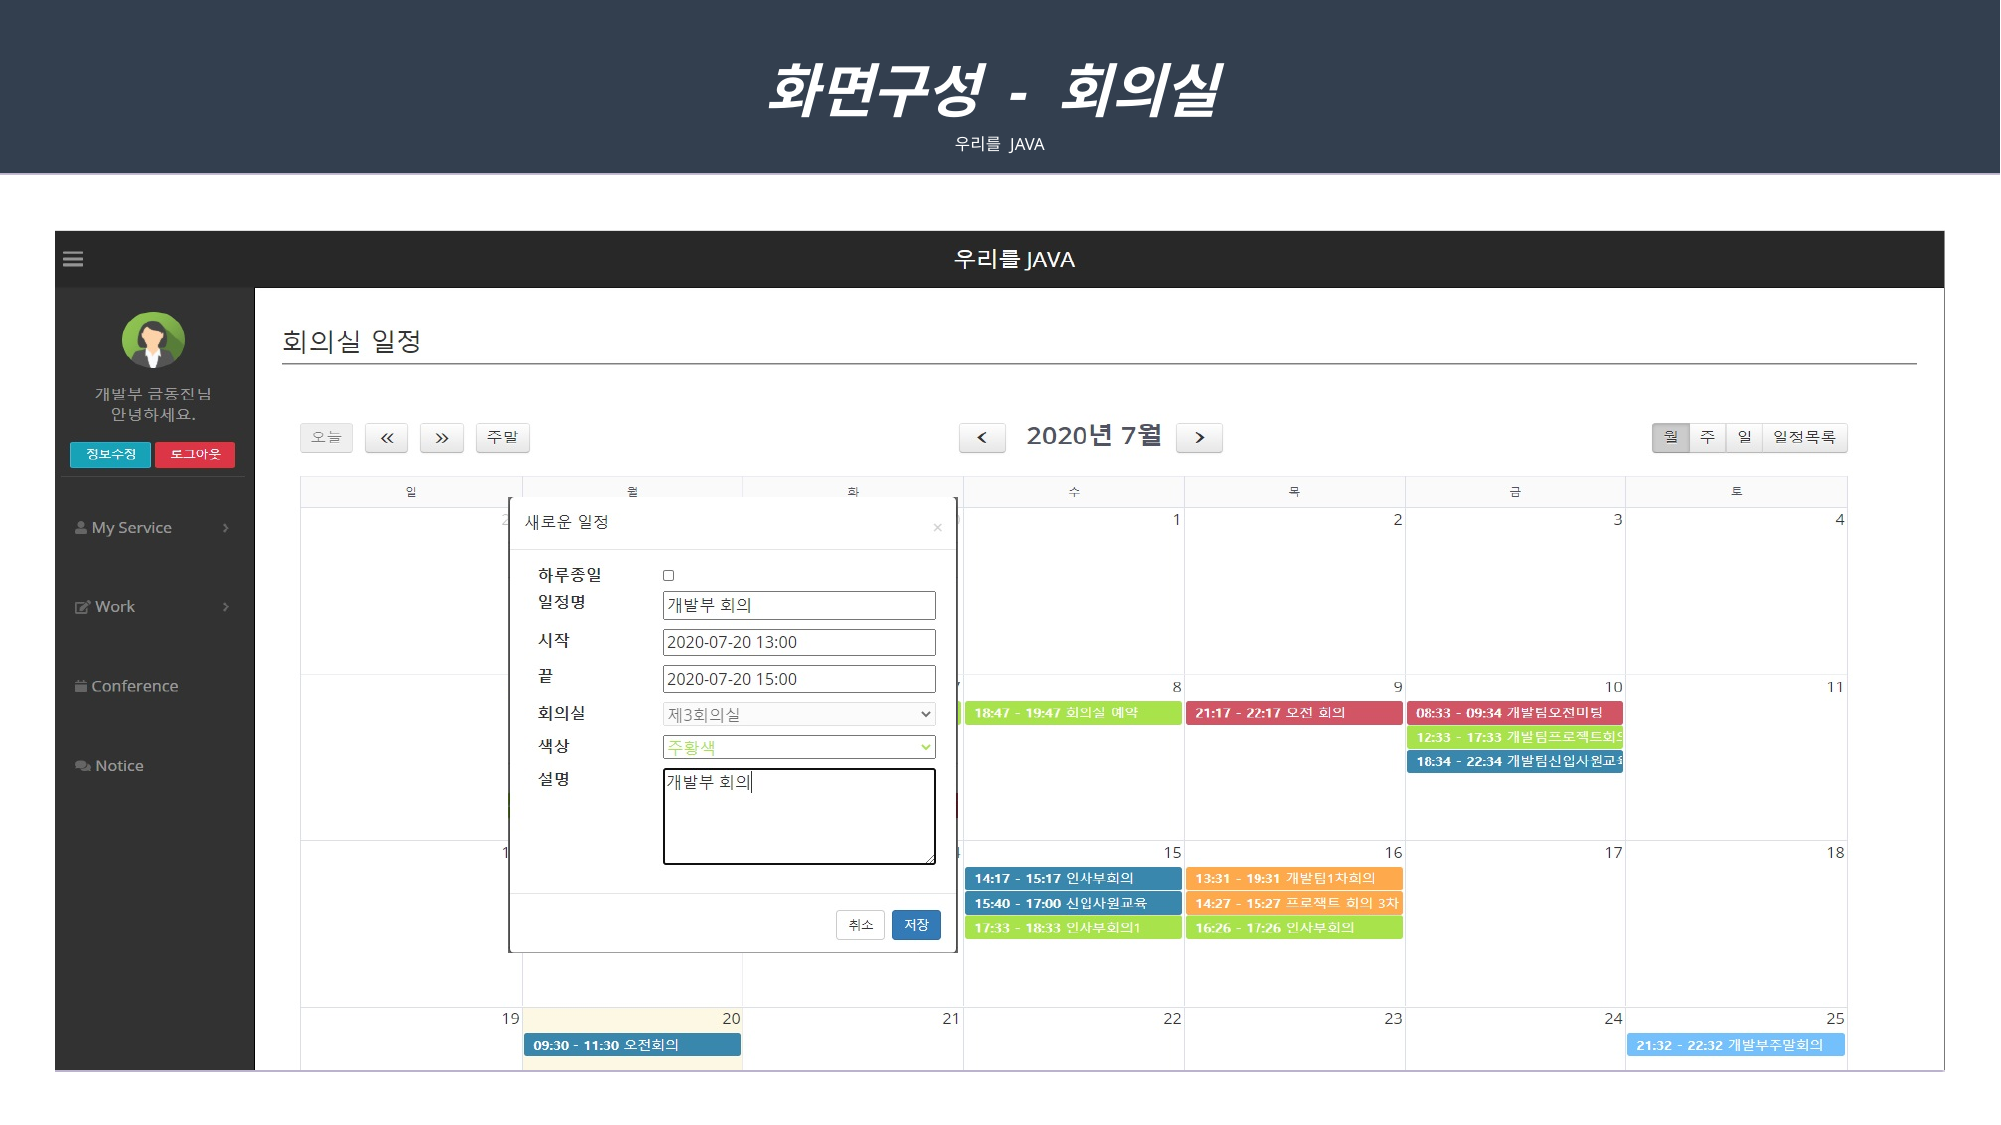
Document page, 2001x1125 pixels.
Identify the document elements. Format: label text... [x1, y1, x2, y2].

picture [55, 227, 1945, 1070]
text_box 화면구성 - 회의실 우리를 JAVA [0, 0, 2000, 174]
